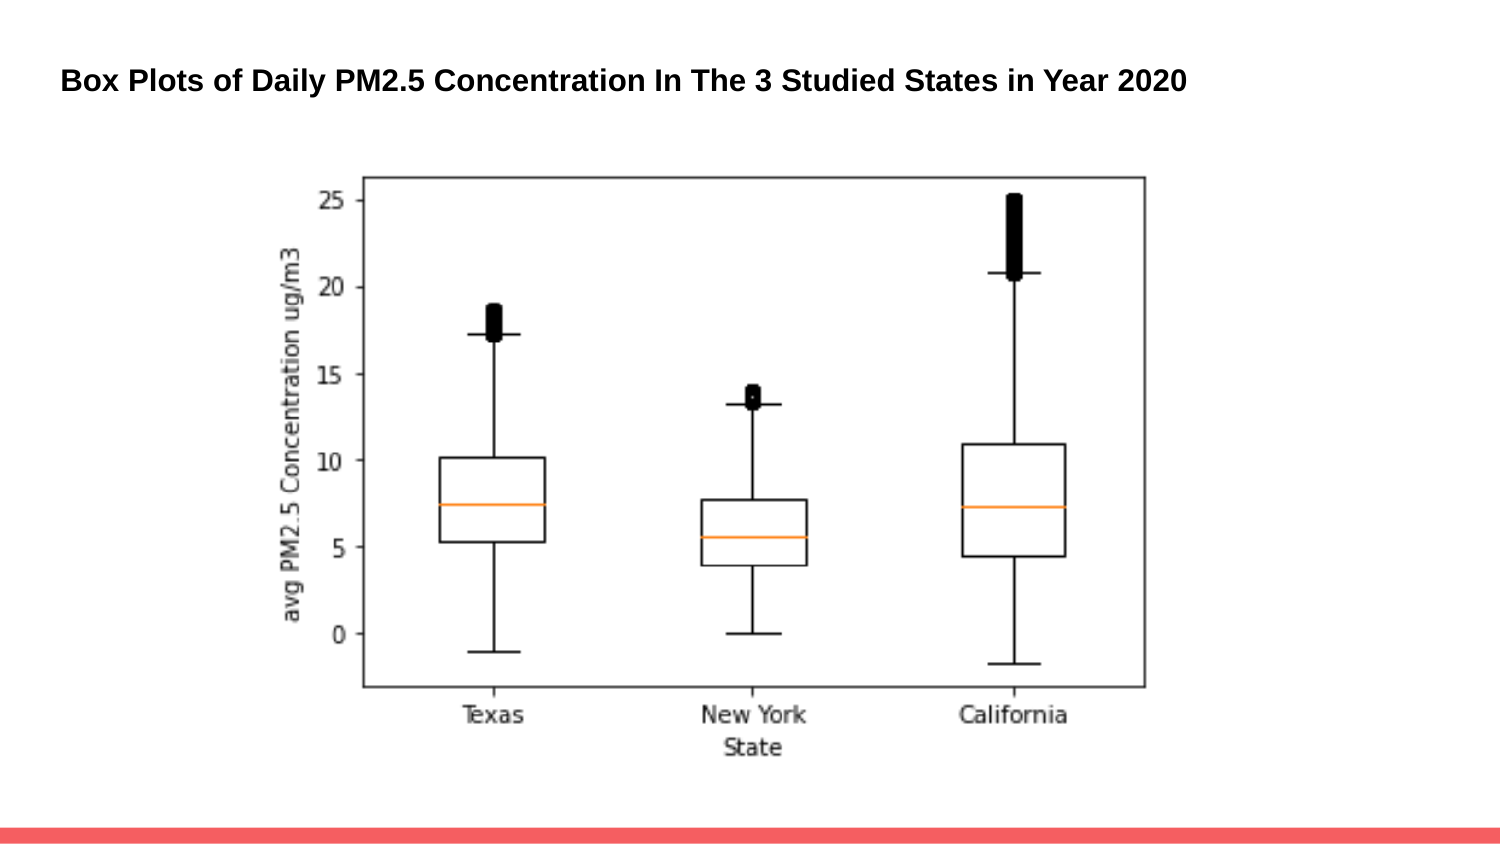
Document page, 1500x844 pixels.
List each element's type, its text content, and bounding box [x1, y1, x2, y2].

picture [160, 156, 1299, 789]
text_box Box Plots of Daily PM2.5 Concentration In The 3 Studied States in Year 2020 [45, 45, 1251, 113]
